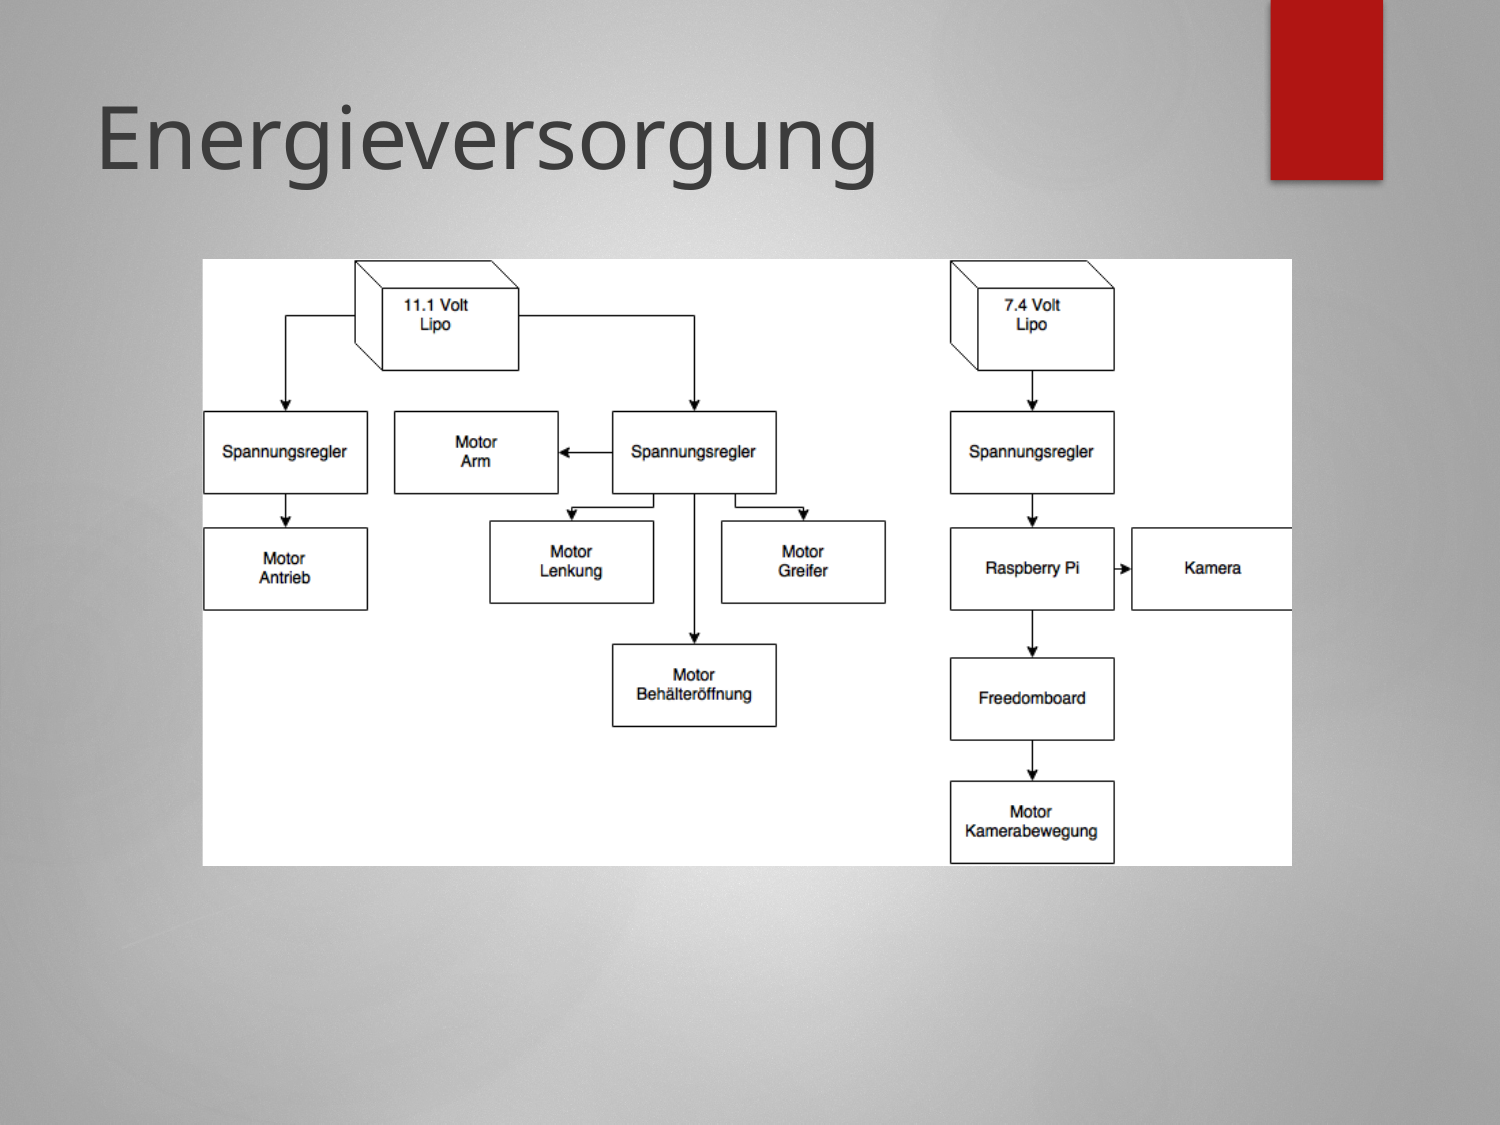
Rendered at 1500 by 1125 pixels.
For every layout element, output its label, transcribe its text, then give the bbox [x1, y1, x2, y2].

picture [202, 259, 1293, 866]
title Energieversorgung [79, 74, 1237, 304]
